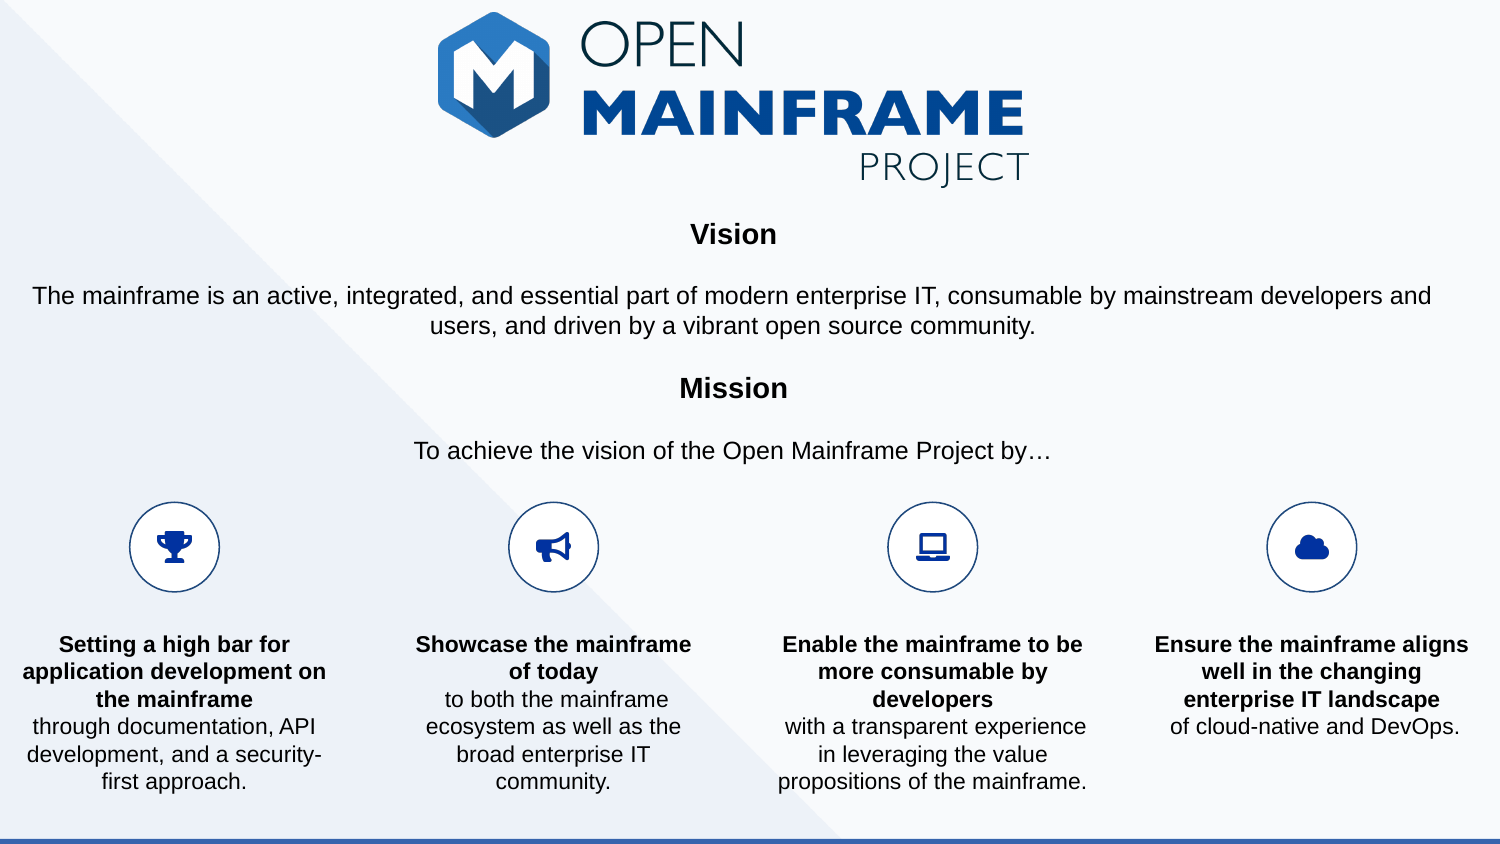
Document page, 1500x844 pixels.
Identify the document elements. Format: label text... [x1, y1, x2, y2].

text_box Showcase the mainframe of today to both the mainframe ecosystem as well as the broad enterprise IT community. [388, 614, 719, 784]
text_box Enable the mainframe to be more consumable by developers with a transparent experience in leveraging the value propositions of the mainframe. [751, 614, 1114, 810]
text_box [887, 501, 978, 593]
text_box Vision The mainframe is an active, integrated, and essential part of modern enterprise IT, consumable by mainstream developers and users, and driven by a vibrant open source community. Mission To achieve the vision of the Open Mainframe Project by… [0, 199, 1468, 480]
text_box Ensure the mainframe aligns well in the changing enterprise IT landscape of cloud-native and DevOps. [1135, 614, 1489, 755]
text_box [129, 501, 220, 593]
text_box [1266, 501, 1357, 593]
picture [438, 12, 1030, 194]
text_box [508, 501, 599, 593]
text_box Setting a high bar for application development on the mainframe through documentation, API development, and a security-first approach. [3, 614, 346, 810]
